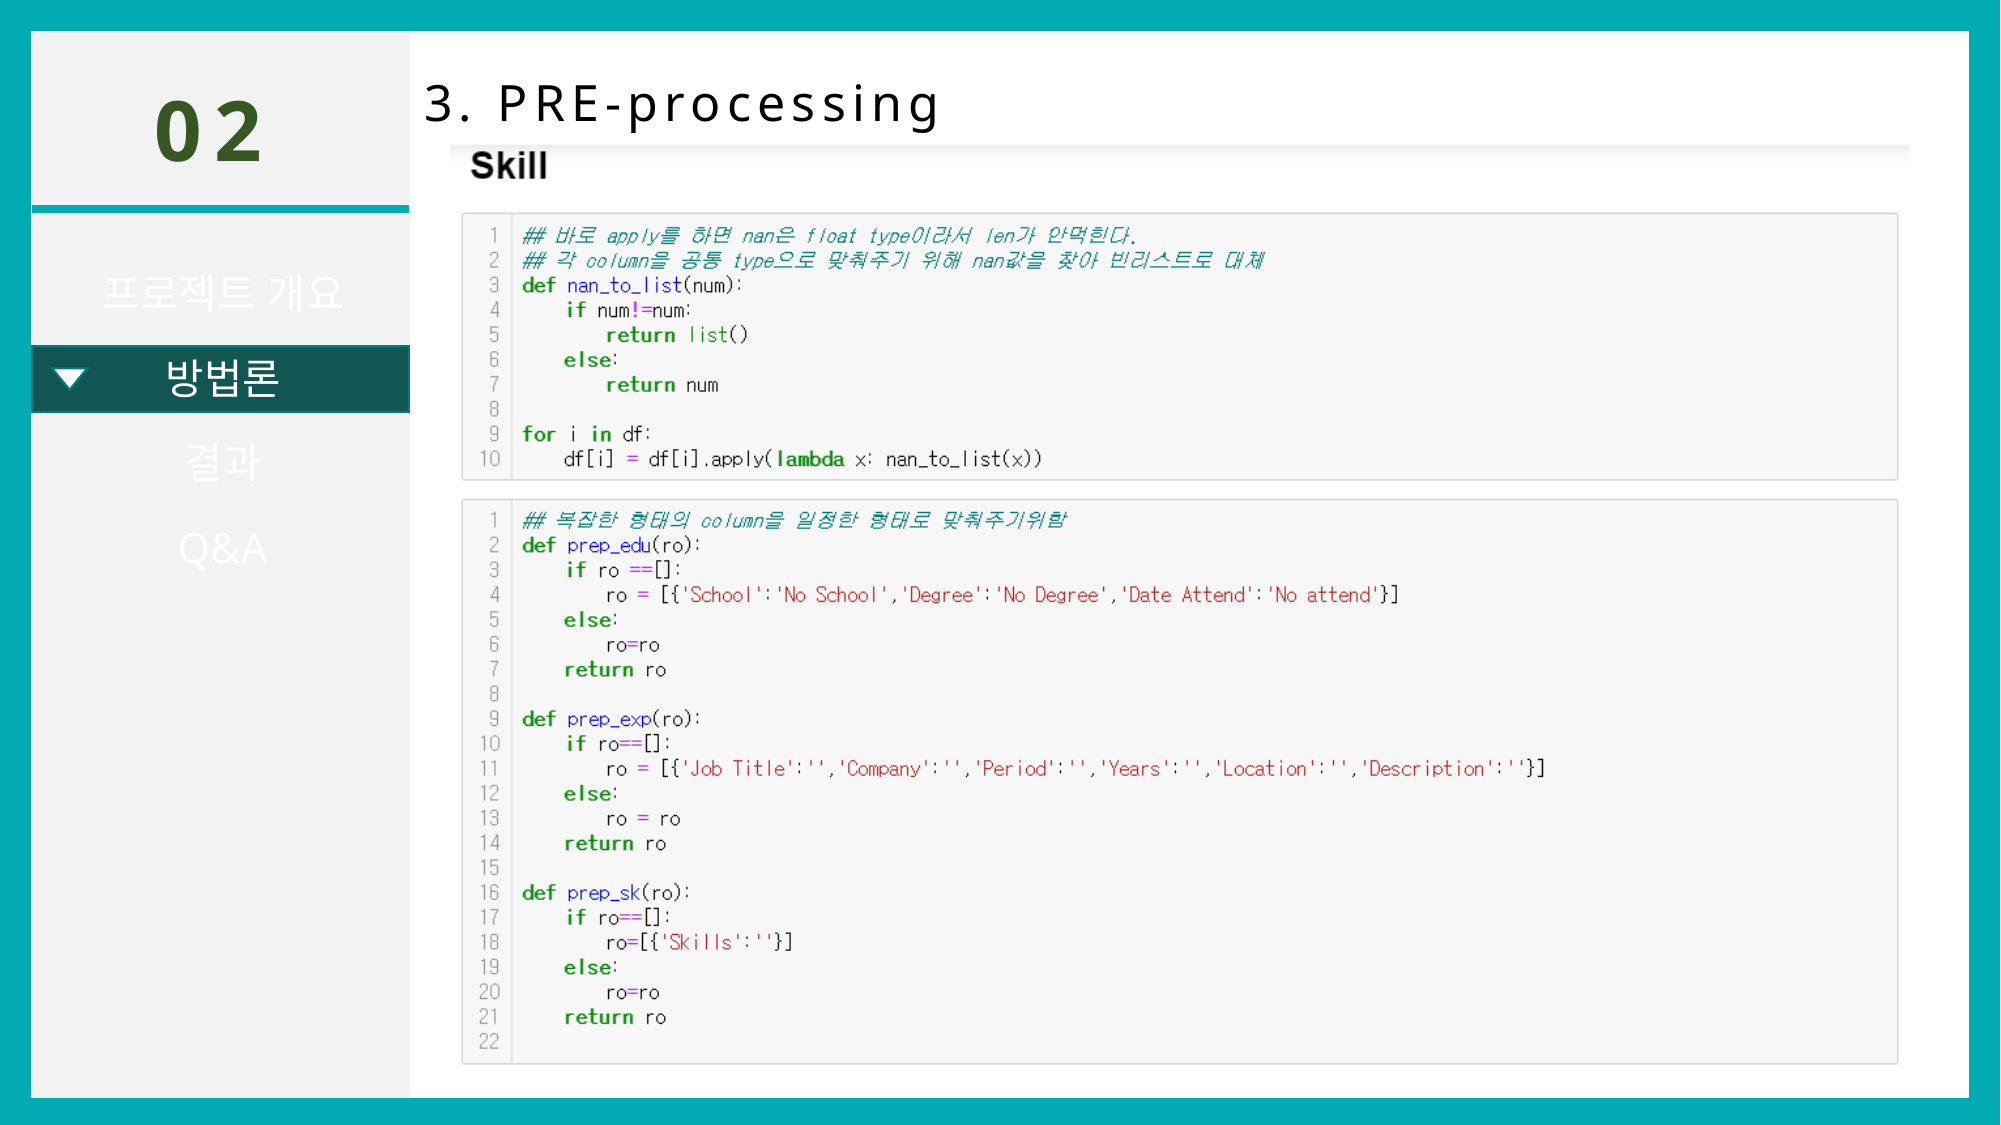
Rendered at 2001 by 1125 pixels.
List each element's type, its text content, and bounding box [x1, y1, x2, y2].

picture [449, 141, 1909, 1079]
title 3. PRE-processing [409, 53, 1950, 158]
